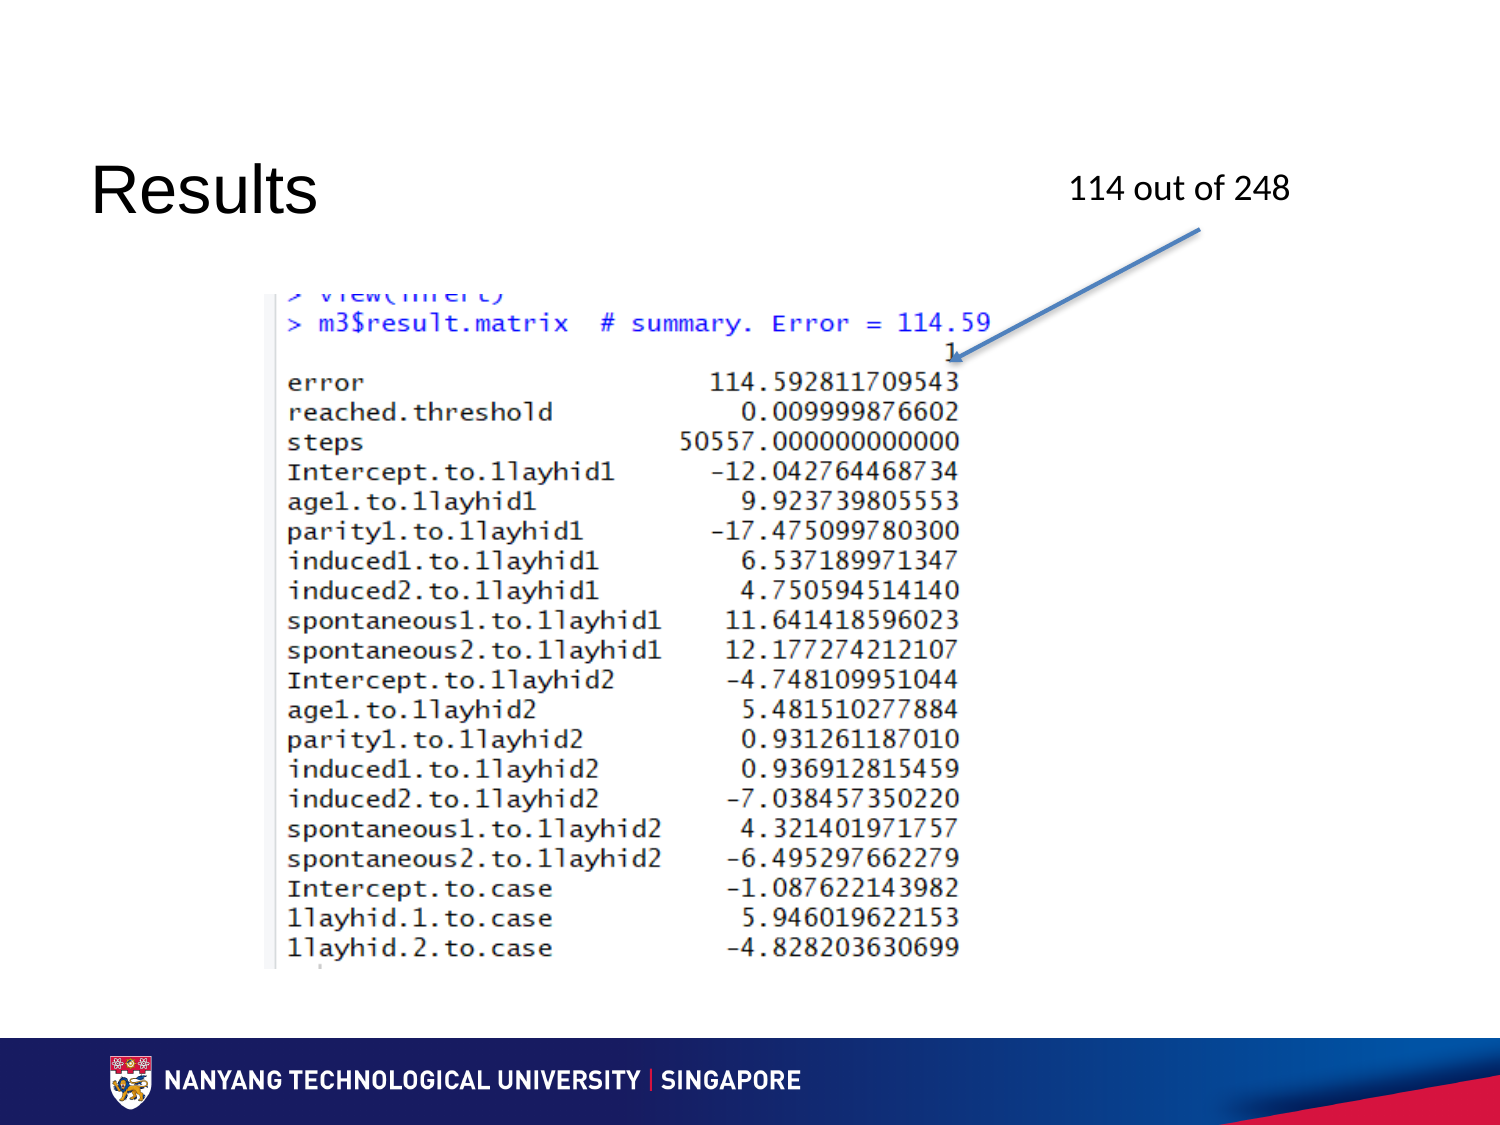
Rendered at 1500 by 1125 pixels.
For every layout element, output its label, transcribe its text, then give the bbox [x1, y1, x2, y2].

title Results [75, 92, 1425, 280]
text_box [948, 228, 1201, 363]
picture [0, 1038, 1500, 1125]
text_box 114 out of 248 [1053, 155, 1306, 215]
picture [264, 294, 1040, 969]
